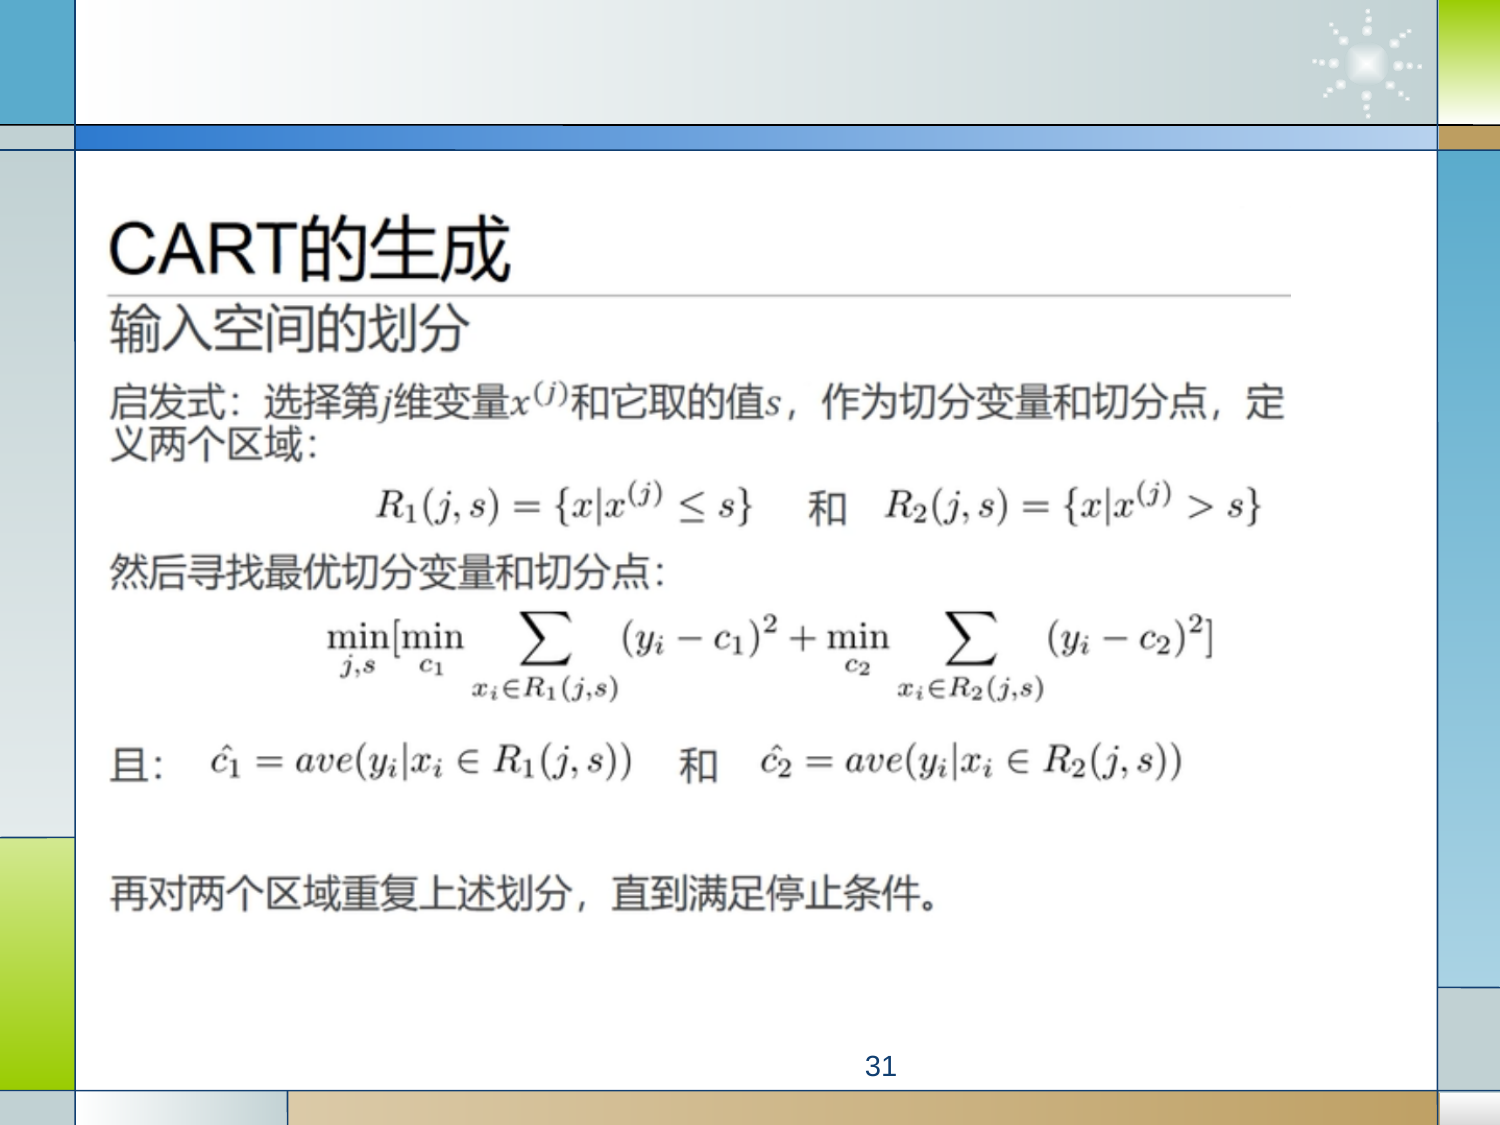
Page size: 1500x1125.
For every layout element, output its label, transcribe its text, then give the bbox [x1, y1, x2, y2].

picture [99, 206, 1291, 919]
slide_number 31 [562, 1039, 913, 1081]
